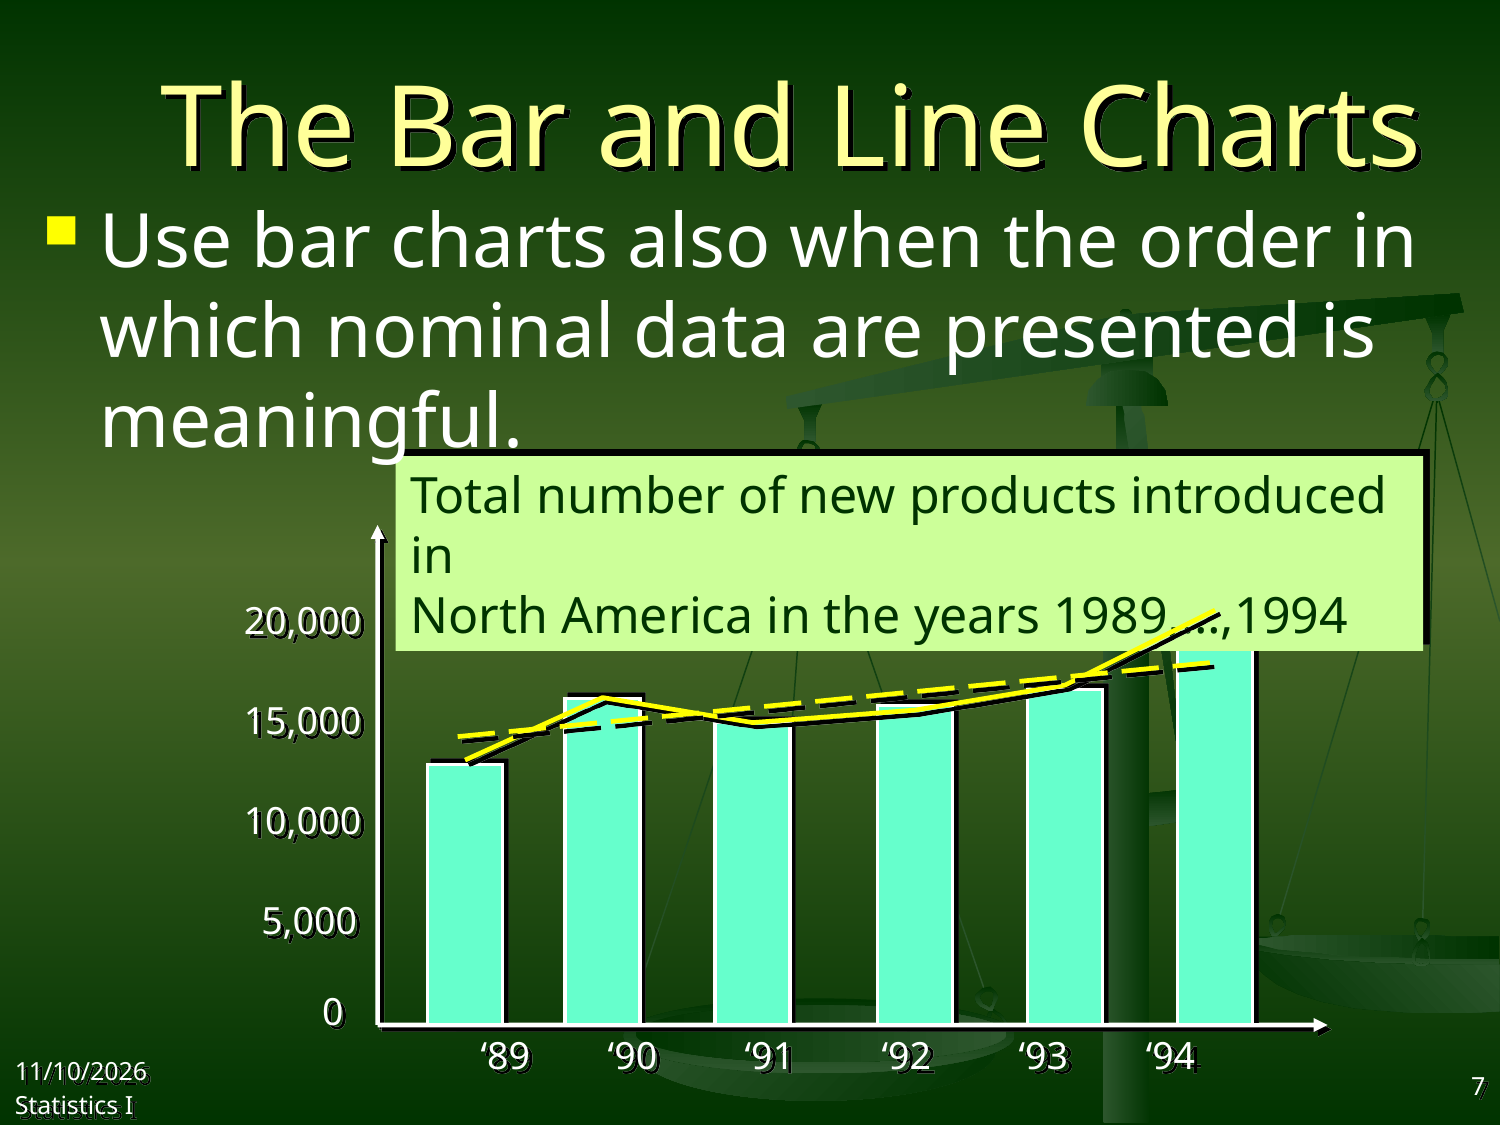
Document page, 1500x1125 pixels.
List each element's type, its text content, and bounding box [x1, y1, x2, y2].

title The Bar and Line Charts [123, 46, 1460, 197]
text_box [565, 698, 599, 714]
text_box [697, 610, 1216, 723]
text_box 20,000 [228, 589, 376, 649]
text_box ‘89 ‘90 ‘91 ‘92 ‘93 ‘94 [465, 1024, 1212, 1085]
text_box 10,000 [228, 789, 376, 849]
text_box 5,000 [246, 889, 373, 949]
text_box [612, 698, 640, 703]
text_box Total number of new products introduced in North America in the years 1989,…,1994 [395, 469, 1424, 651]
text_box [715, 722, 790, 1024]
text_box [565, 731, 640, 1024]
text_box [427, 764, 503, 1025]
text_box 0 [307, 980, 359, 1040]
text_box [877, 710, 953, 1024]
list Use bar charts also when the order in which nominal data are presented is meaningful. [28, 184, 1459, 469]
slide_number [0, 1049, 351, 1125]
text_box [1027, 689, 1103, 1024]
text_box [1177, 651, 1253, 1025]
slide_number 7 [1149, 1049, 1500, 1125]
text_box [371, 525, 384, 593]
text_box 15,000 [228, 689, 376, 749]
text_box [1212, 1018, 1328, 1032]
text_box [465, 697, 696, 761]
